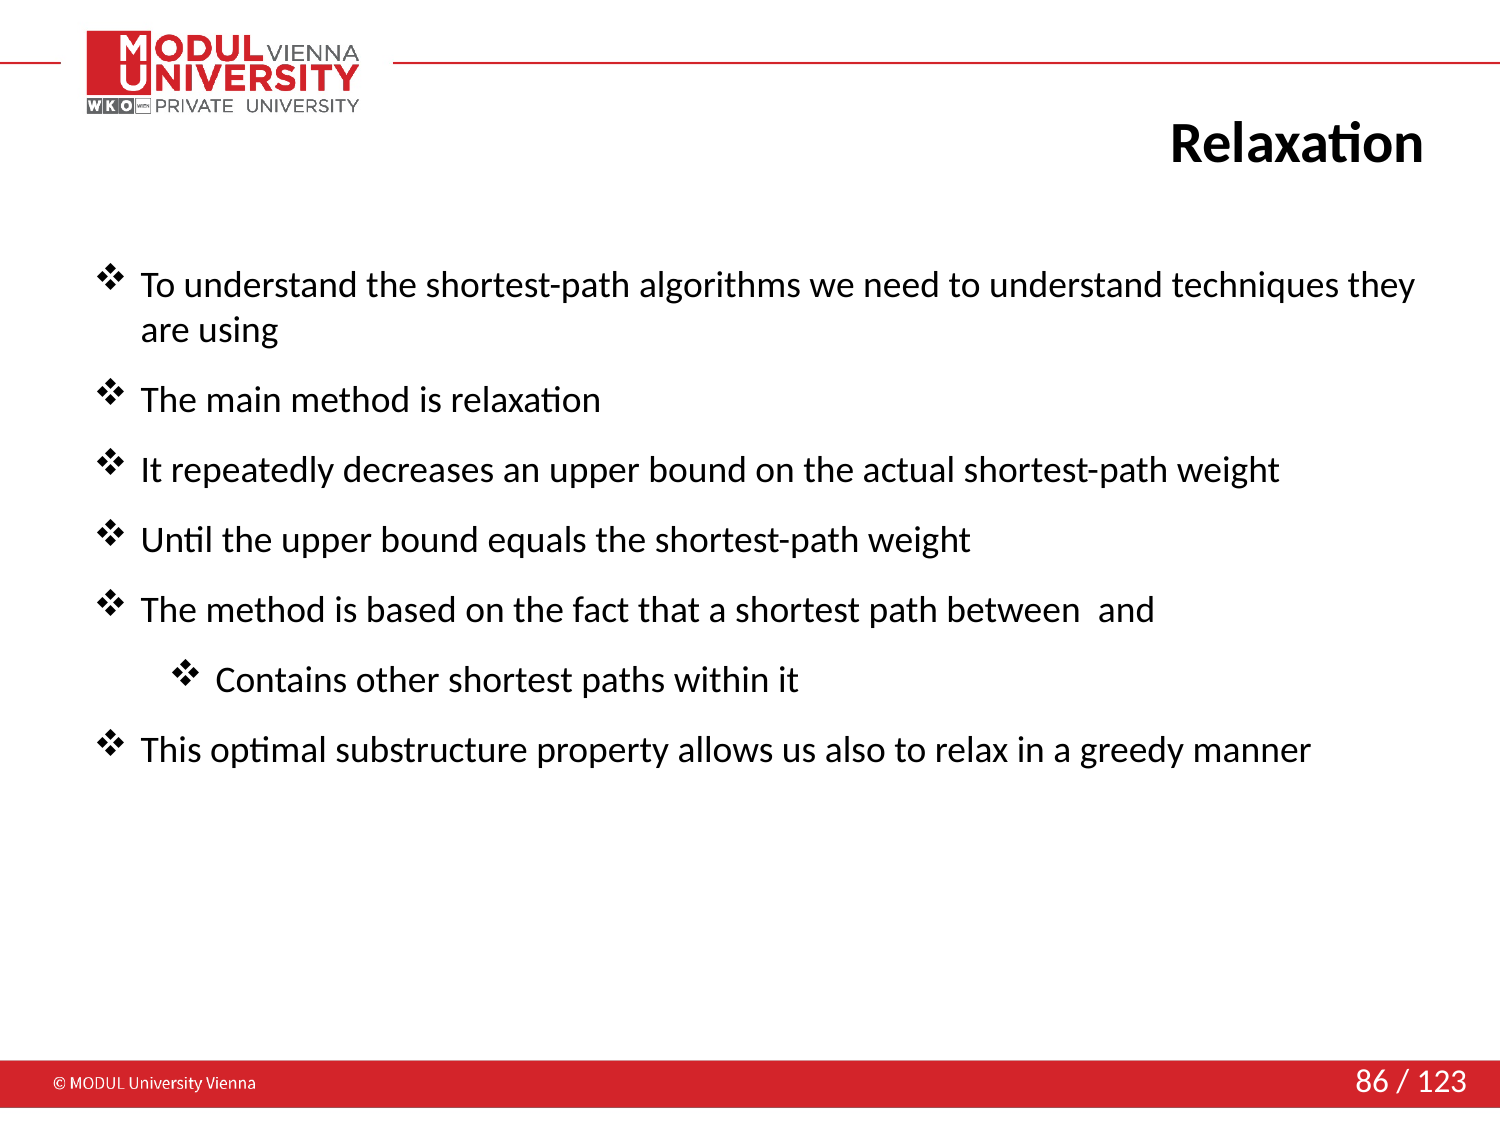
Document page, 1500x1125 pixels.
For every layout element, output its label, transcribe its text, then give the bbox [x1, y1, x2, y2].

picture [0, 0, 1500, 1125]
title Relaxation [75, 44, 1425, 233]
